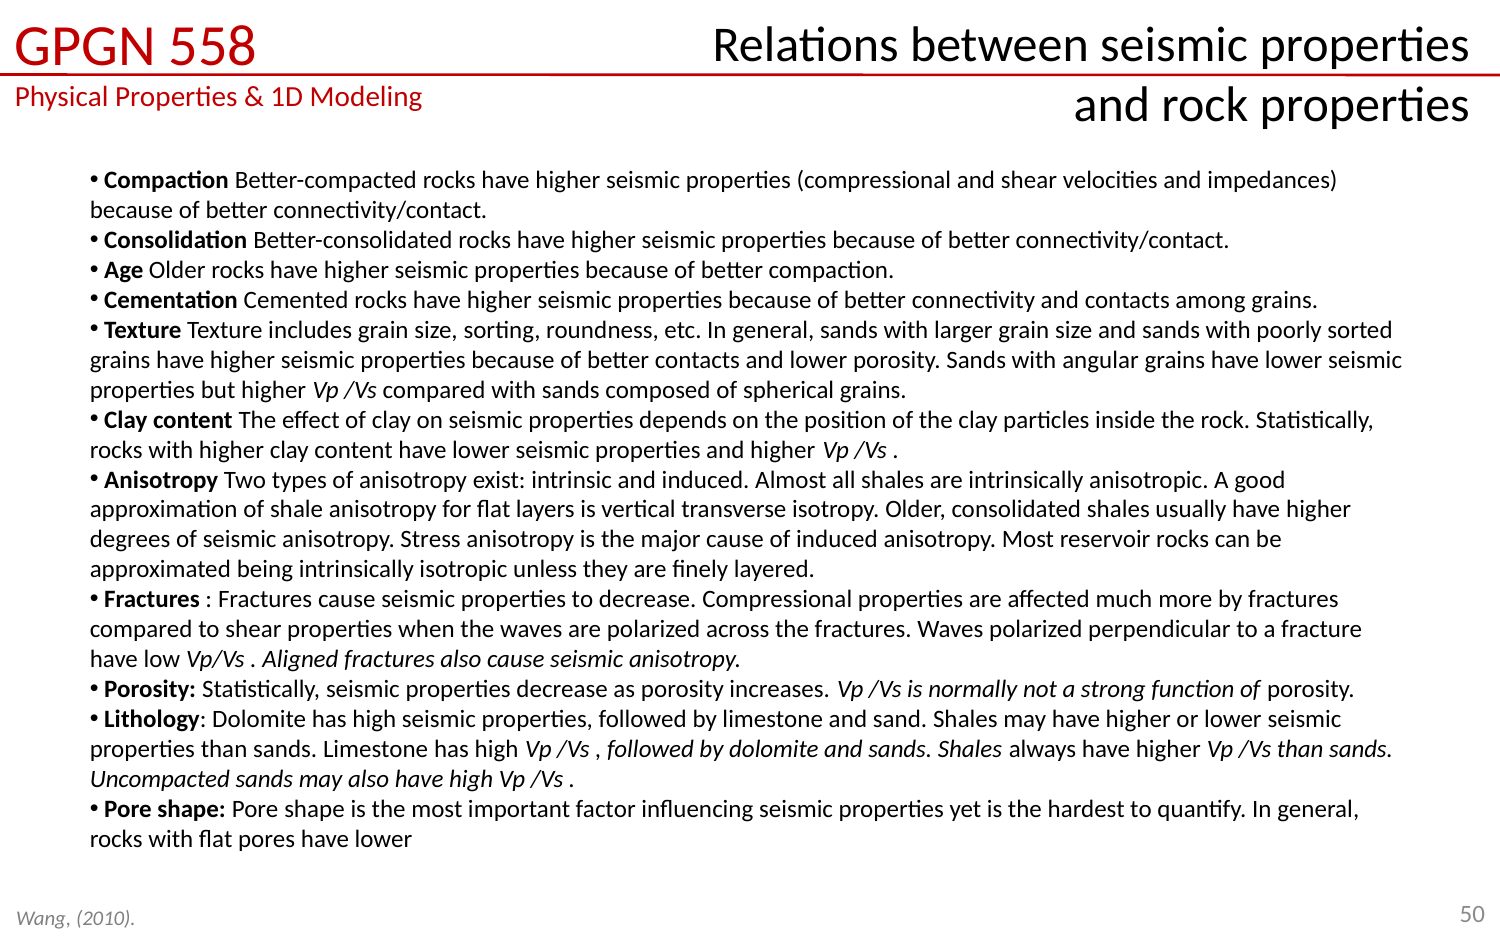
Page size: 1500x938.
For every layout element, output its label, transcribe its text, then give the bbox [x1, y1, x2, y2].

slide_number 50 [1149, 887, 1500, 938]
text_box Compaction Better-compacted rocks have higher seismic properties (compressional and shear velocities and impedances) because of better connectivity/contact. Consolidation Better-consolidated rocks have higher seismic properties because of better connectivity/contact. Age Older rocks have higher seismic properties because of better compaction. Cementation Cemented rocks have higher seismic properties because of better connectivity and contacts among grains. Texture Texture includes grain size, sorting, roundness, etc. In general, sands with larger grain size and sands with poorly sorted grains have higher seismic properties because of better contacts and lower porosity. Sands with angular grains have lower seismic properties but higher Vp /Vs compared with sands composed of spherical grains. Clay content The effect of clay on seismic properties depends on the position of the clay particles inside the rock. Statistically, rocks with higher clay content have lower seismic properties and higher Vp /Vs . Anisotropy Two types of anisotropy exist: intrinsic and induced. Almost all shales are intrinsically anisotropic. A good approximation of shale anisotropy for flat layers is vertical transverse isotropy. Older, consolidated shales usually have higher degrees of seismic anisotropy. Stress anisotropy is the major cause of induced anisotropy. Most reservoir rocks can be approximated being intrinsically isotropic unless they are finely layered. Fractures : Fractures cause seismic properties to decrease. Compressional properties are affected much more by fractures compared to shear properties when the waves are polarized across the fractures. Waves polarized perpendicular to a fracture have low Vp/Vs . Aligned fractures also cause seismic anisotropy. Porosity: Statistically, seismic properties decrease as porosity increases. Vp /Vs is normally not a strong function of porosity. Lithology: Dolomite has high seismic properties, followed by limestone and sand. Shales may have higher or lower seismic properties than sands. Limestone has high Vp /Vs , followed by dolomite and sands. Shales always have higher Vp /Vs than sands. Uncompacted sands may also have high Vp /Vs . Pore shape: Pore shape is the most important factor influencing seismic properties yet is the hardest to quantify. In general, rocks with flat pores have lower [74, 156, 1425, 860]
title Relations between seismic properties and rock properties [612, 3, 1500, 80]
text_box Wang, (2010). [1, 897, 151, 937]
